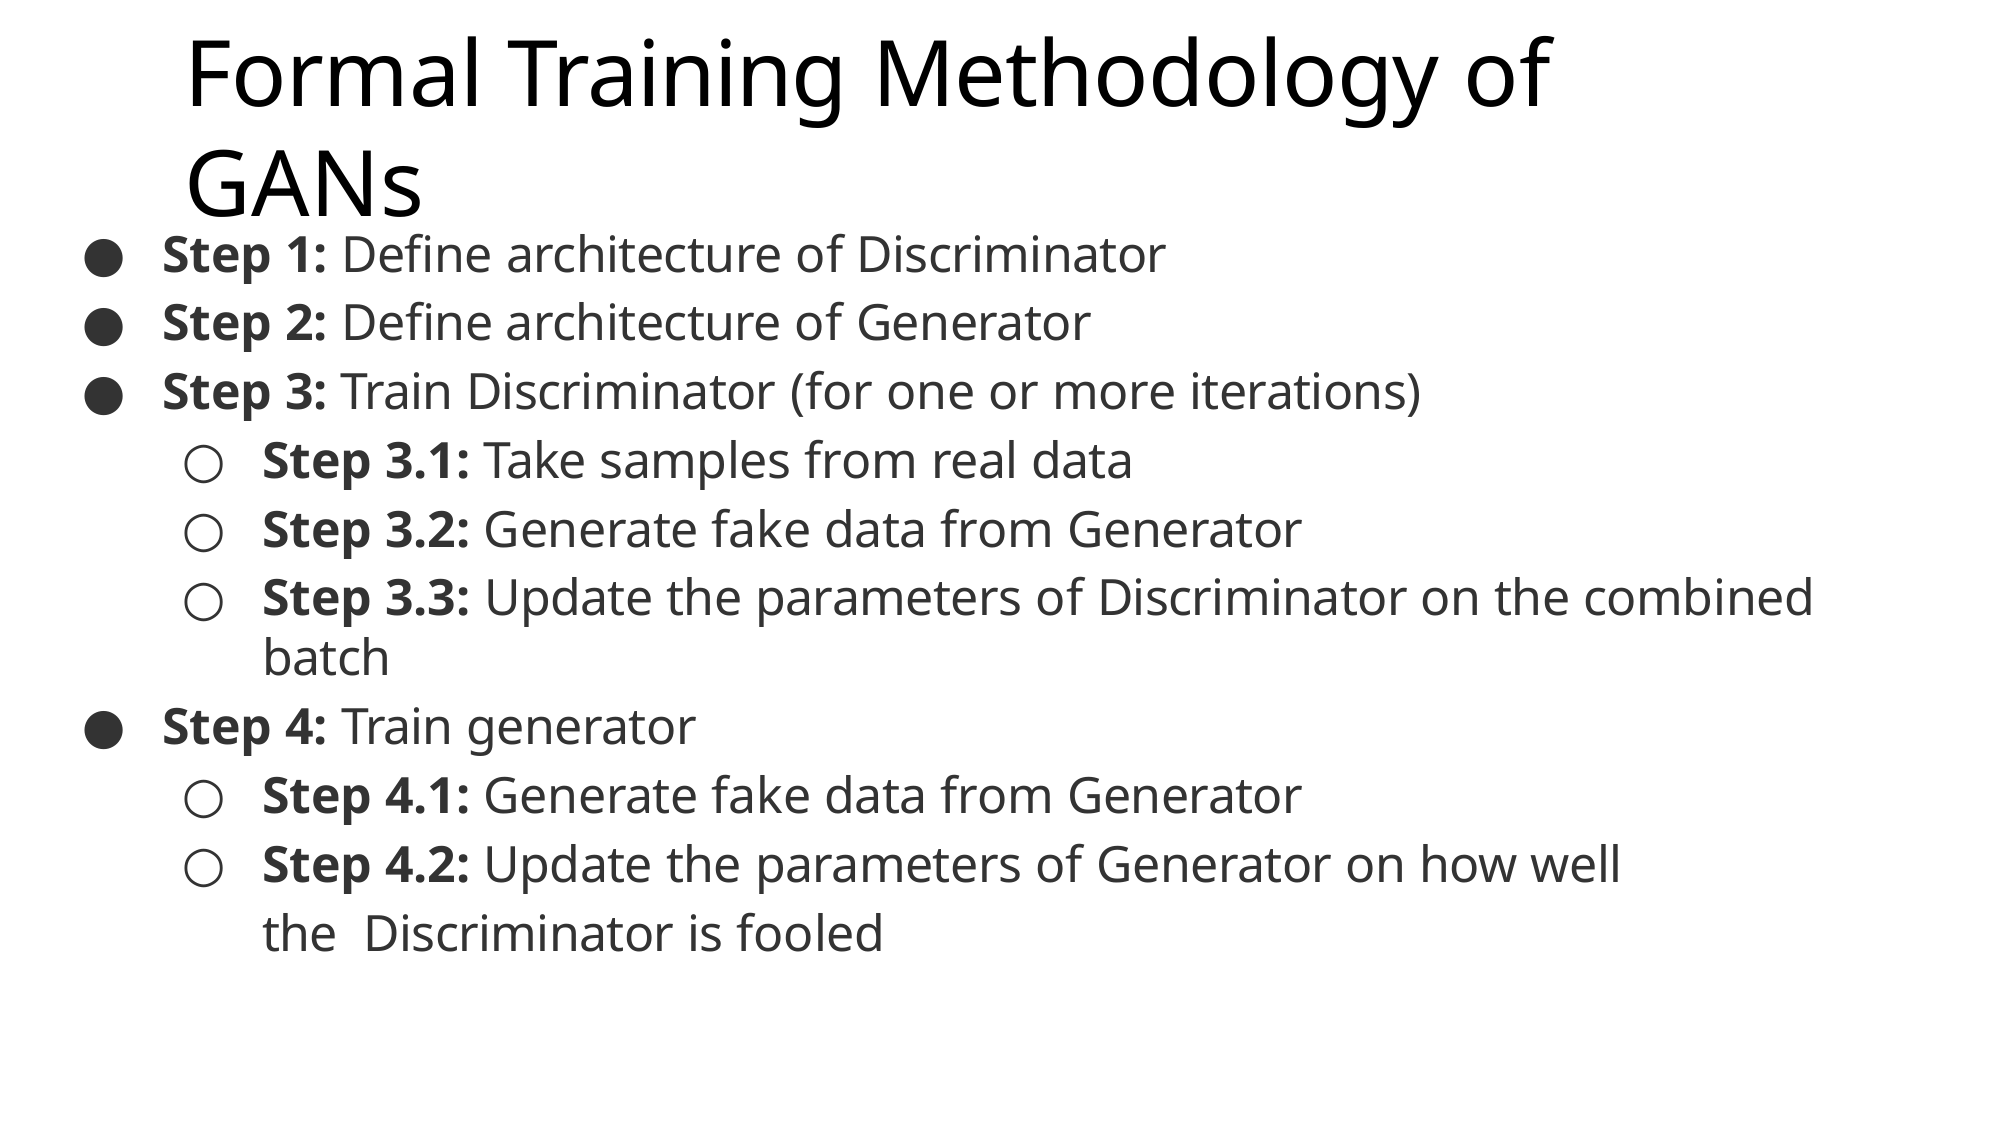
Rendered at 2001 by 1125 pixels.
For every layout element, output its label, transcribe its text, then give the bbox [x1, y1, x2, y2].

title Formal Training Methodology of GANs [182, 11, 1662, 210]
text_box Step 1: Deﬁne architecture of Discriminator Step 2: Deﬁne architecture of Generator Step 3: Train Discriminator (for one or more iterations) Step 3.1: Take samples from real data Step 3.2: Generate fake data from Generator Step 3.3: Update the parameters of Discriminator on the combined batch Step 4: Train generator Step 4.1: Generate fake data from Generator Step 4.2: Update the parameters of Generator on how well the Discriminator is fooled [79, 210, 1876, 962]
